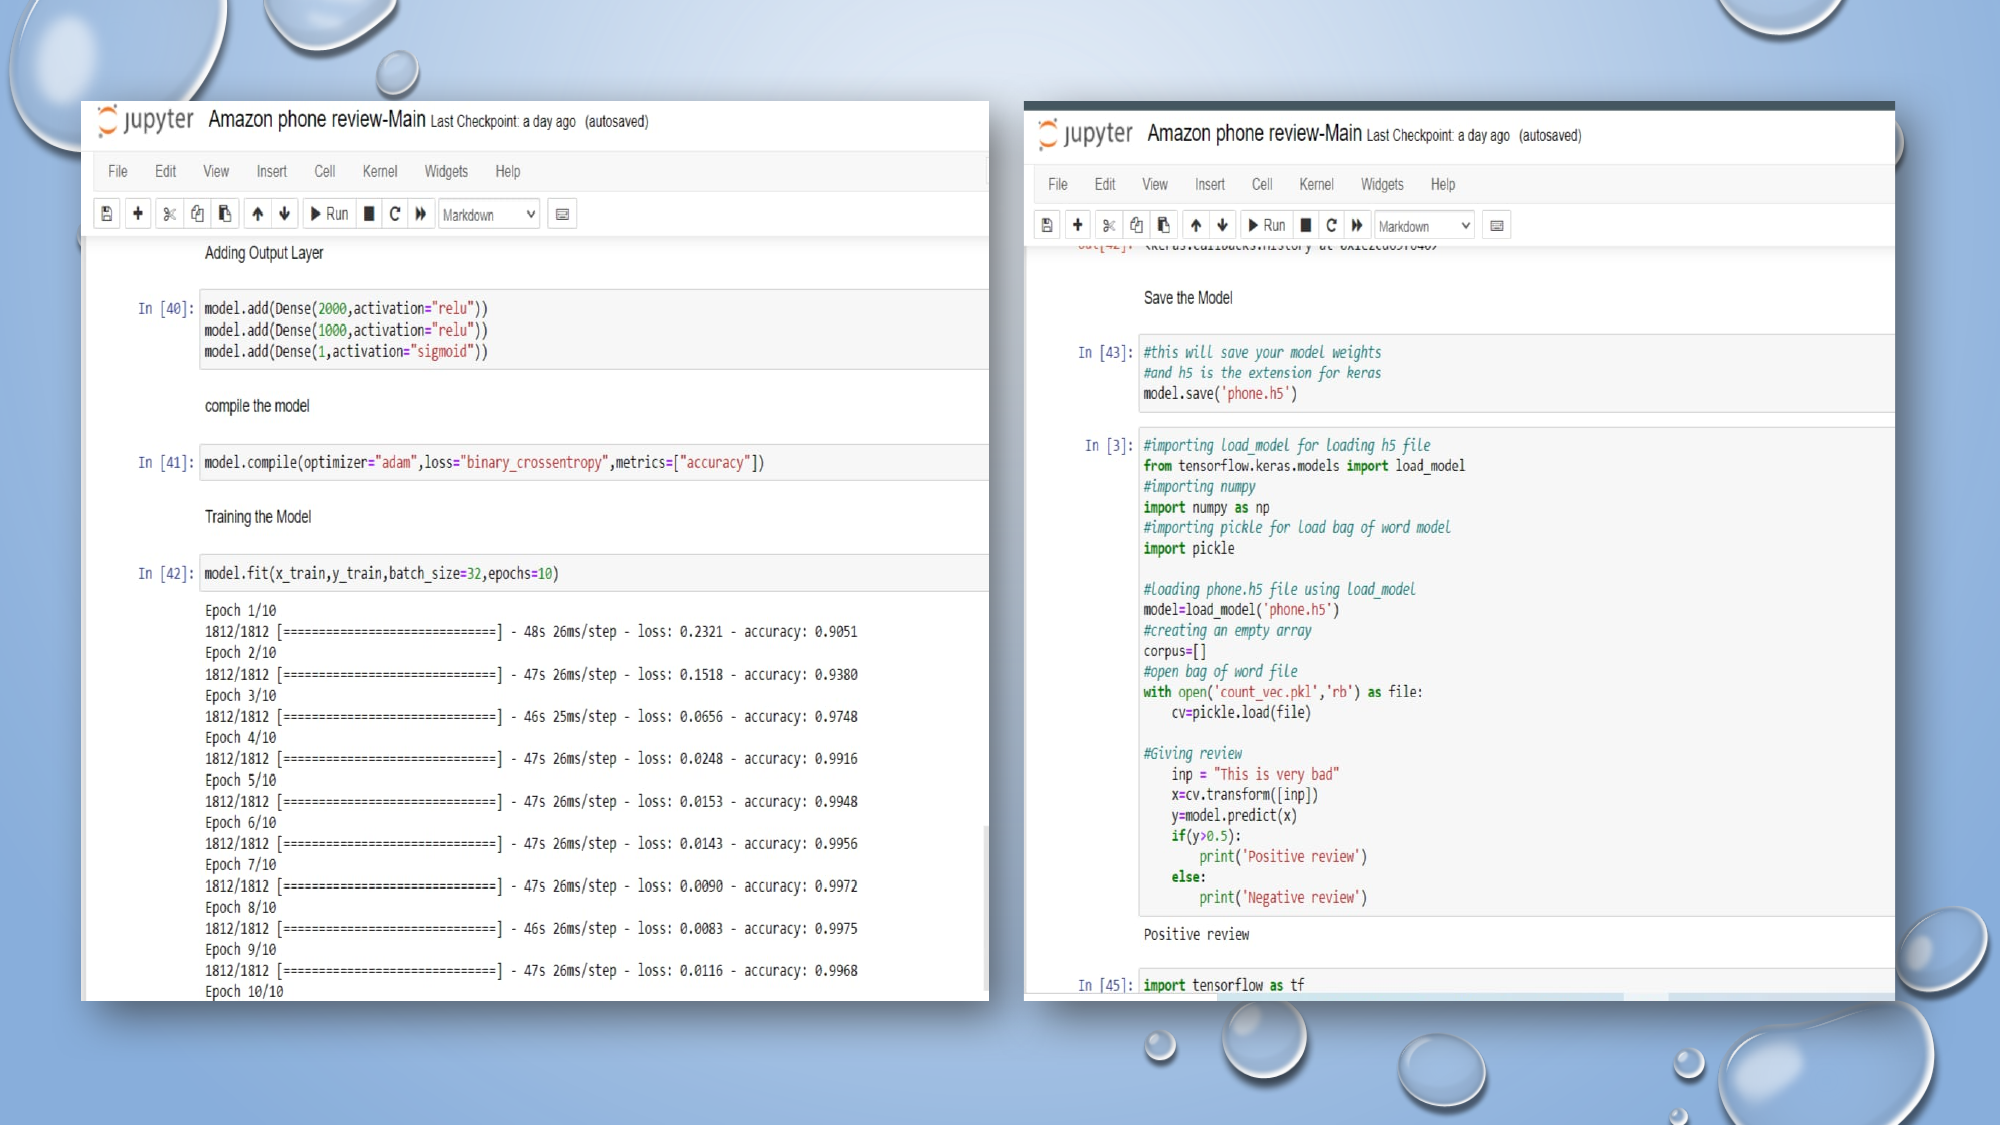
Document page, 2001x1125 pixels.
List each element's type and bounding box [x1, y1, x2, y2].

list [1023, 101, 1896, 1001]
picture [0, 0, 2000, 1125]
